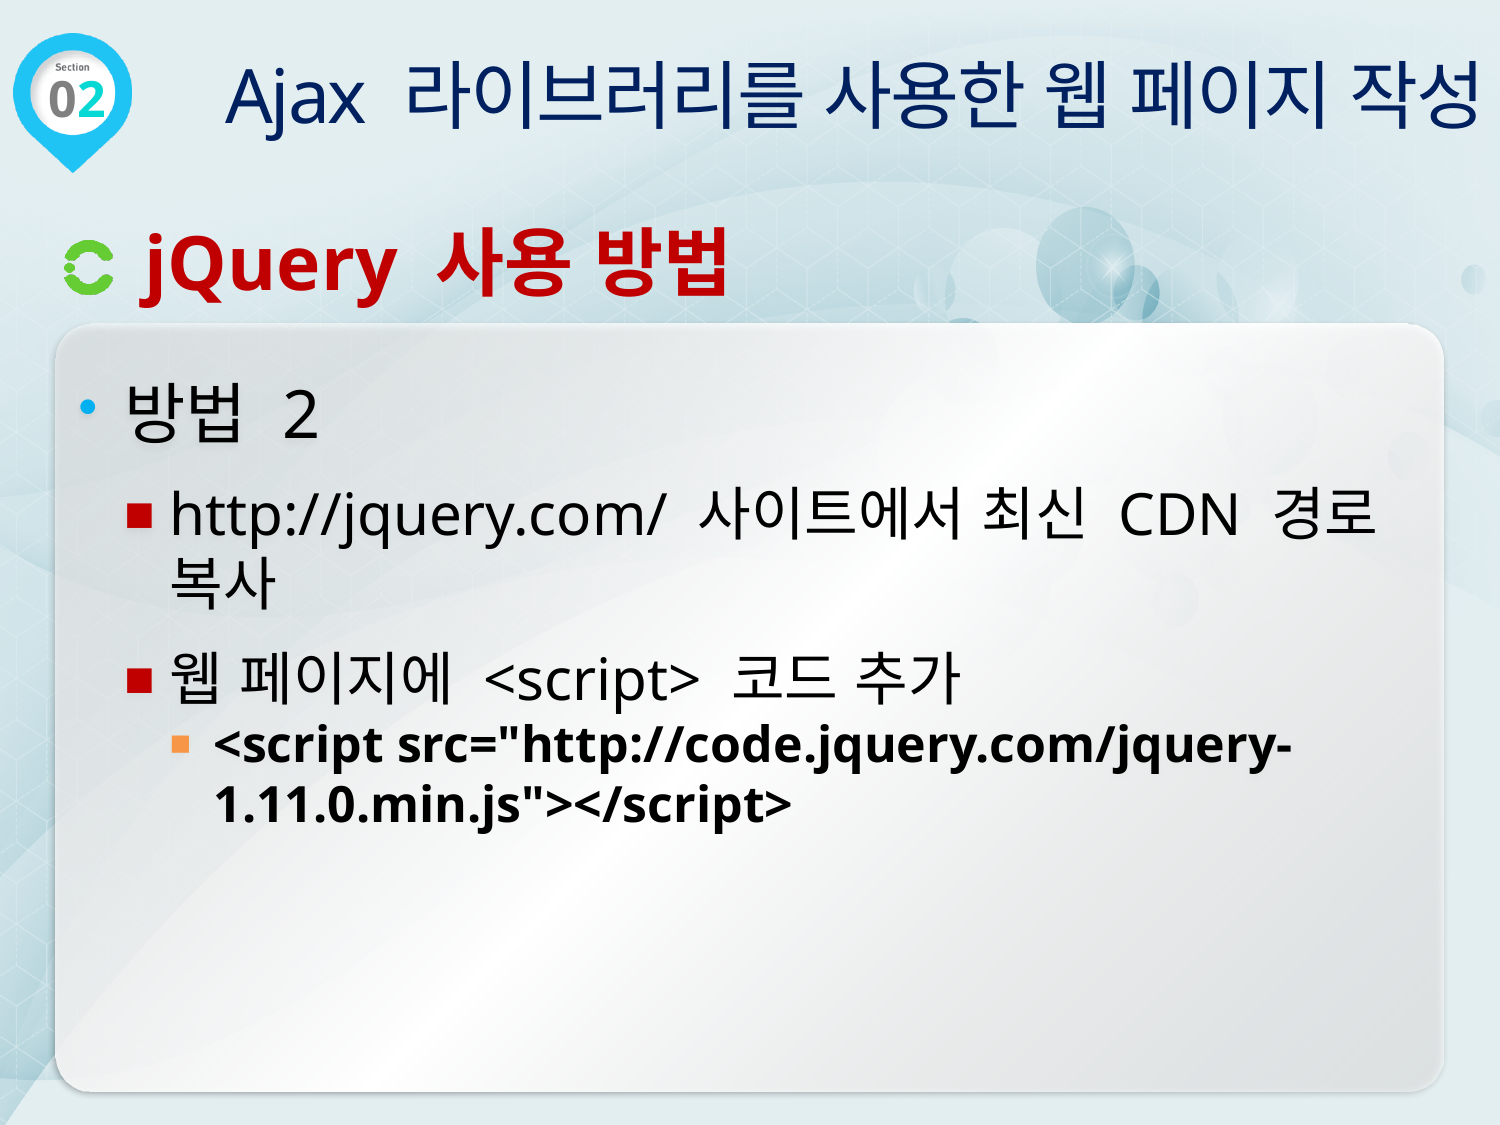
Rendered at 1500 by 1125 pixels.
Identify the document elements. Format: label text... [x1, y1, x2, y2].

text_box 방법 2 http://jquery.com/ 사이트에서 최신 CDN 경로 복사 웹 페이지에 <script> 코드 추가 <script src="http://code.jquery.com/jquery-1.11.0.min.js"></script> [53, 321, 1446, 1094]
text_box jQuery 사용 방법 [130, 208, 748, 313]
title Ajax 라이브러리를 사용한 웹 페이지 작성 [0, 0, 1500, 188]
picture [64, 240, 113, 295]
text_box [13, 33, 132, 173]
